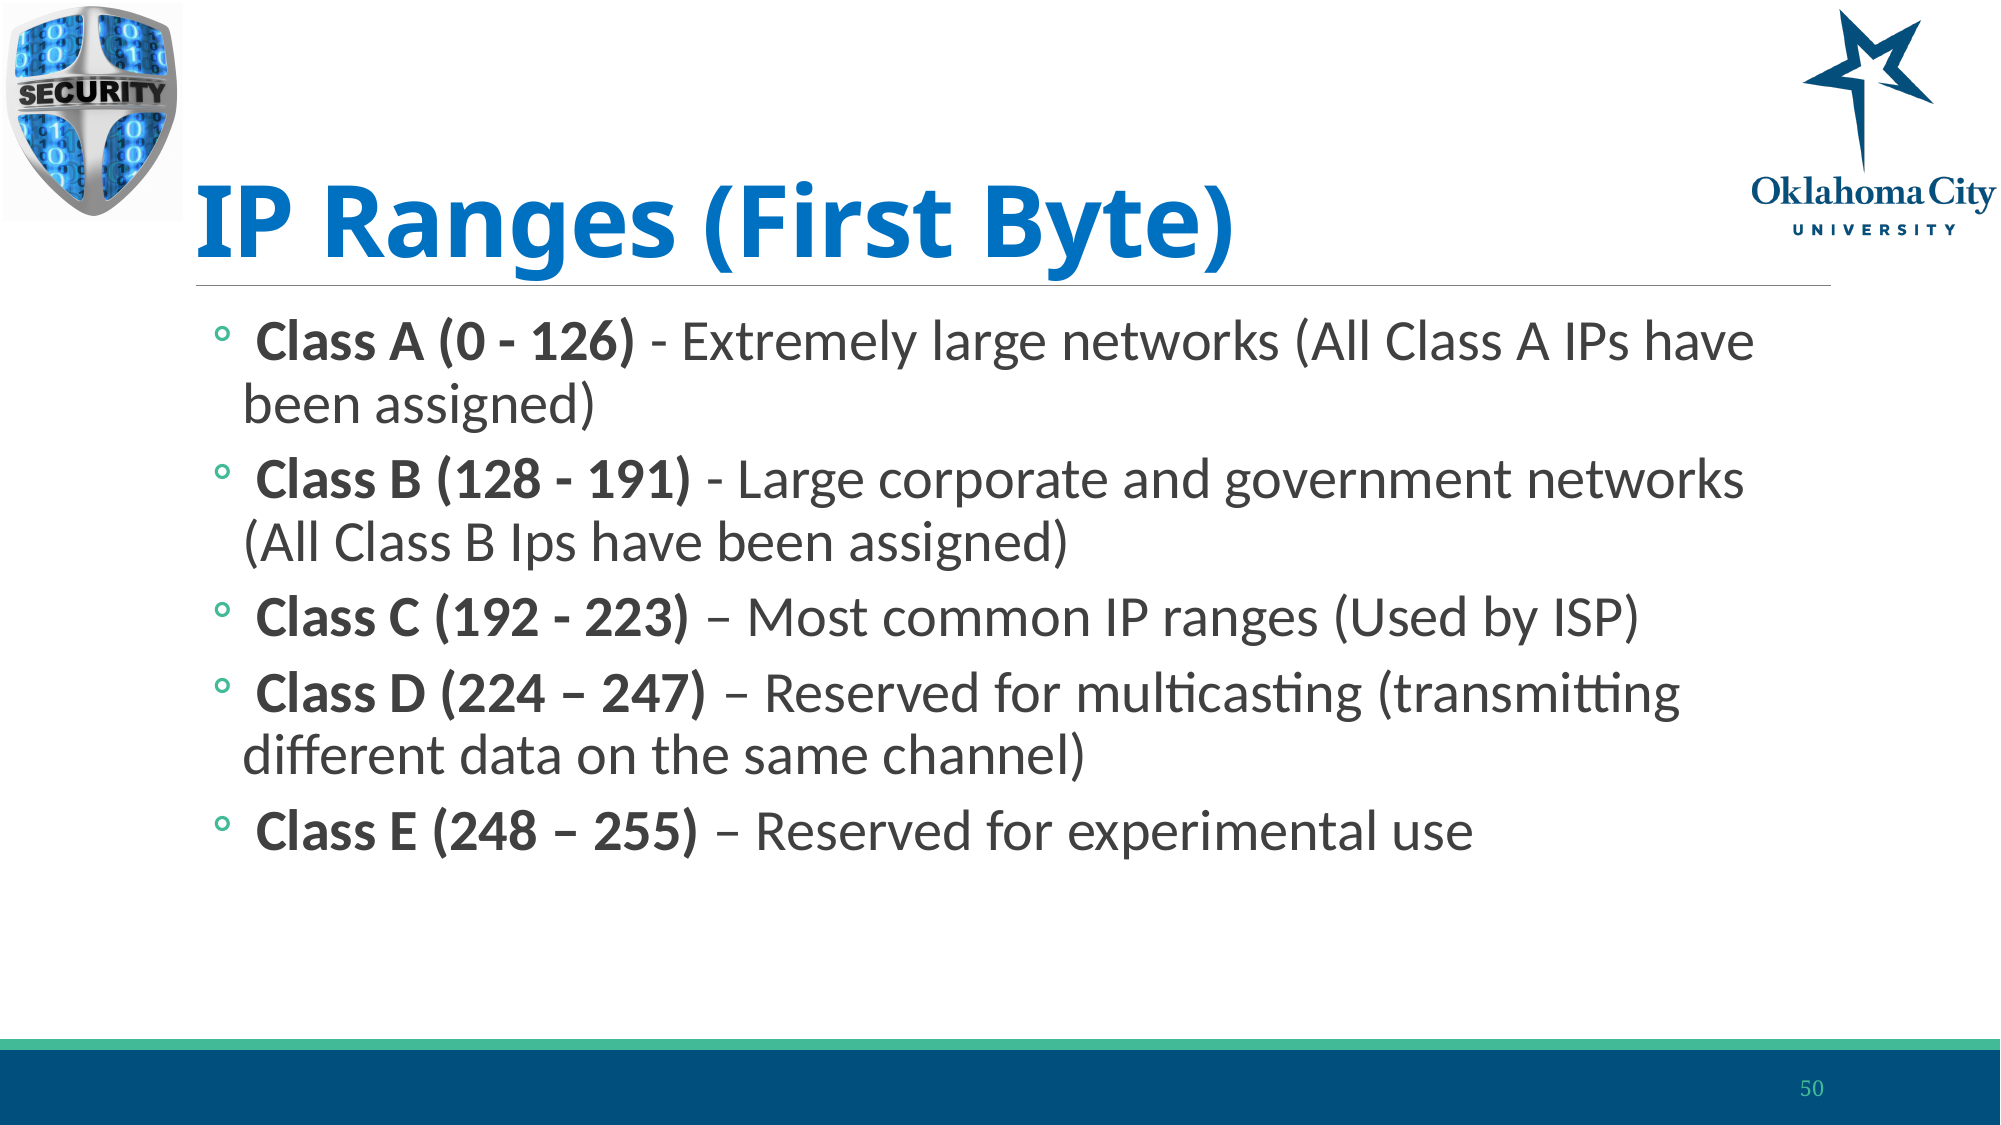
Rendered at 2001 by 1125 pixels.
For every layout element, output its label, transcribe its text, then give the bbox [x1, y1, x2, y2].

title IP Ranges (First Byte) [180, 47, 1830, 285]
picture [1740, 0, 2001, 246]
list Class A (0 - 126) - Extremely large networks (All Class A IPs have been assigned) Class B (128 - 191) - Large corporate and government networks (All Class B Ips have been assigned) Class C (192 - 223) – Most common IP ranges (Used by ISP) Class D (224 – 247) – Reserved for multicasting (transmitting different data on the same channel) Class E (248 – 255) – Reserved for experimental use [180, 302, 1830, 963]
picture [2, 3, 183, 221]
slide_number 50 [1624, 1059, 1840, 1120]
